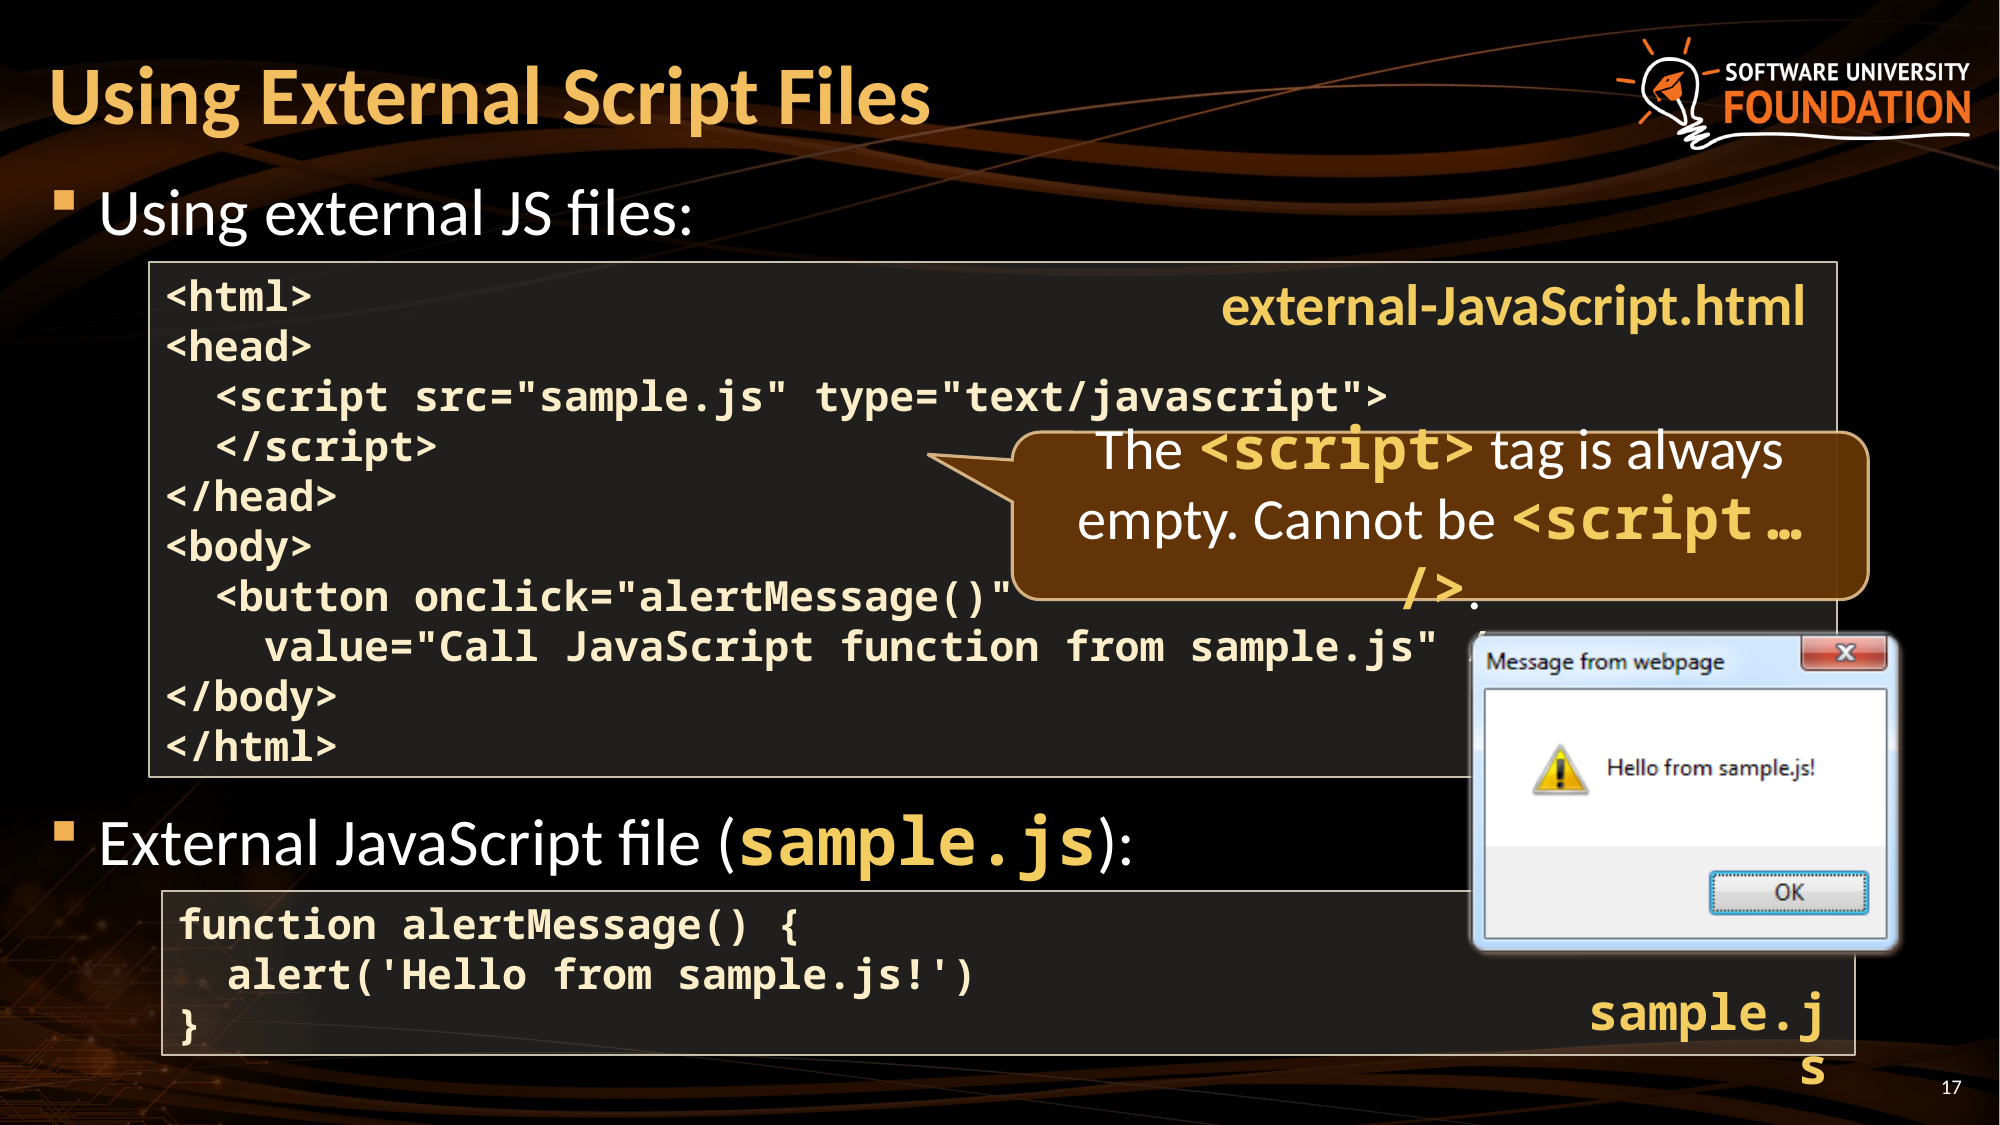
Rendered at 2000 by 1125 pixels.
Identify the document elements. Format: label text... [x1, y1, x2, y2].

text_box function alertMessage() { alert('Hello from sample.js!') } [162, 890, 1856, 1056]
list Using external JS files: External JavaScript file (sample.js): [31, 162, 1968, 1103]
text_box sample.js [1550, 980, 1844, 1050]
picture [0, 0, 2000, 1125]
title Using External Script Files [30, 6, 1602, 189]
text_box <html> <head> <script src="sample.js" type="text/javascript"> </script> </head> <body> <button onclick="alertMessage()" value="Call JavaScript function from sample.js" /> </body> </html> [149, 262, 1838, 778]
text_box external-JavaScript.html [1137, 267, 1822, 338]
text_box The <script> tag is always empty. Cannot be <script … />. [926, 431, 1870, 601]
